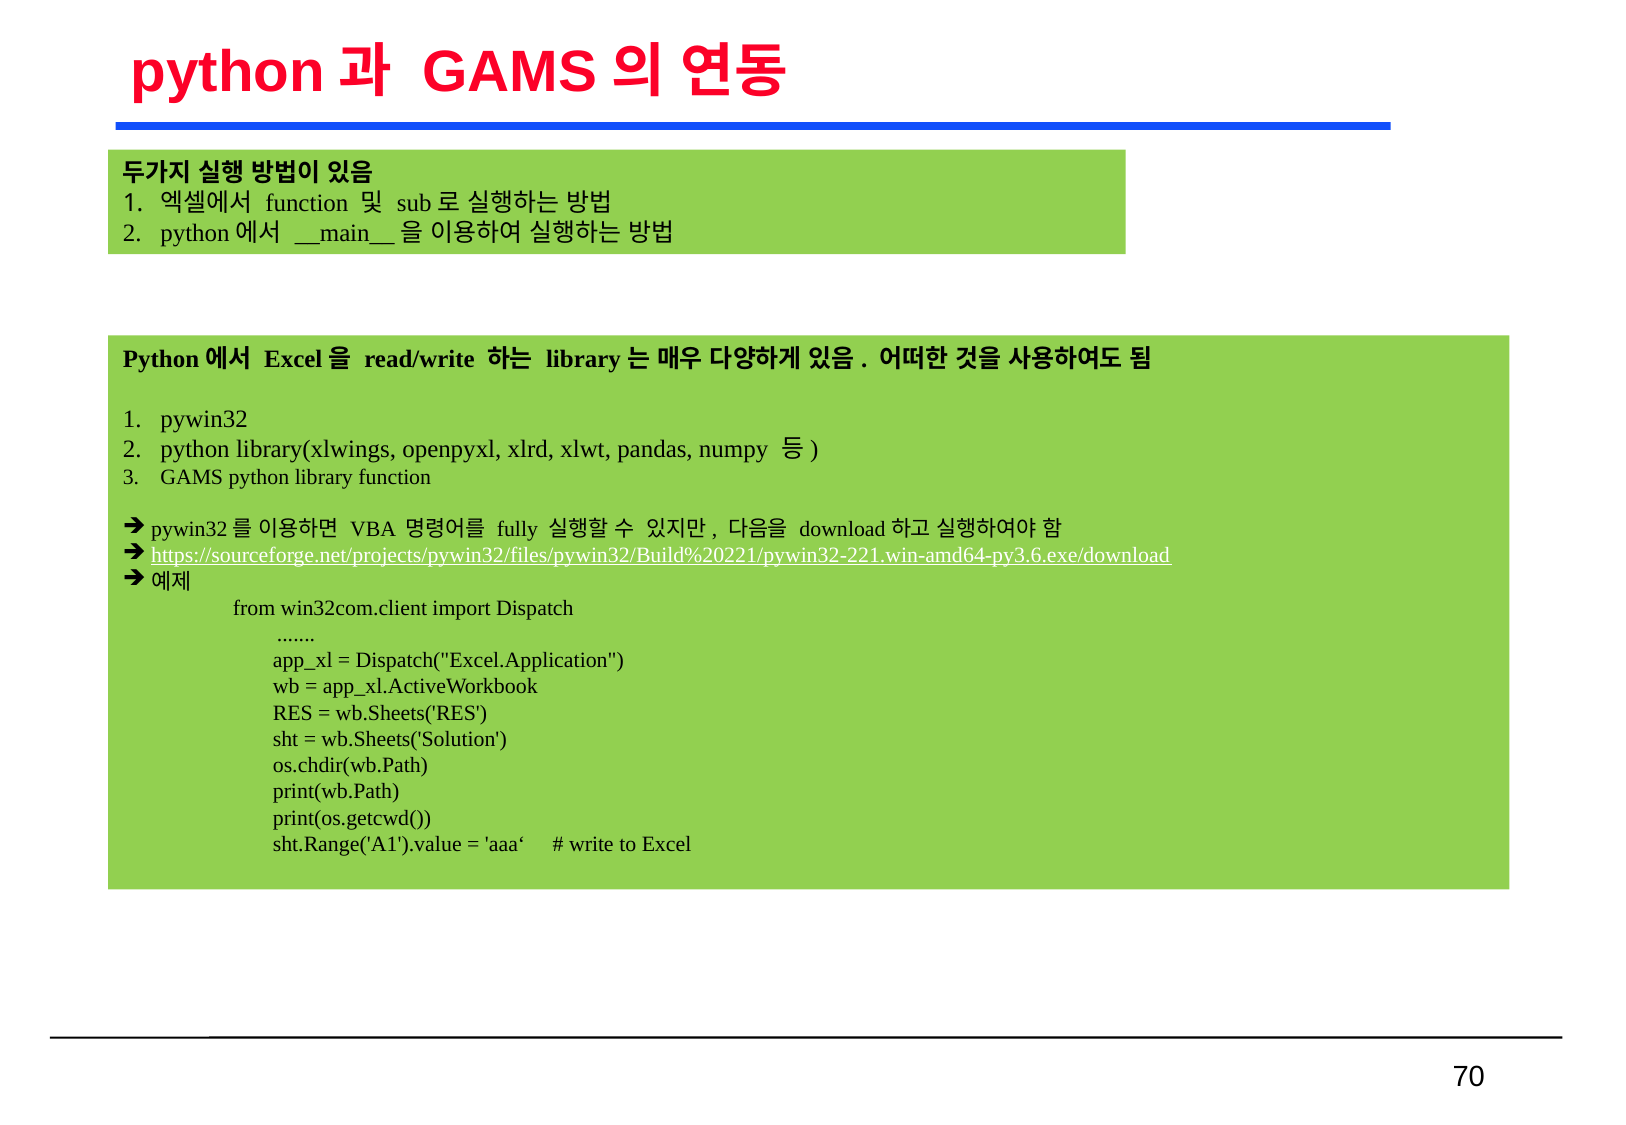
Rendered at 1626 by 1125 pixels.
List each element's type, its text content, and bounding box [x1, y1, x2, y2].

title python과 GAMS의 연동 [115, 25, 1510, 120]
text_box Python에서 Excel을 read/write 하는 library는 매우 다양하게 있음. 어떠한 것을 사용하여도 됨 pywin32 python library(xlwings, openpyxl, xlrd, xlwt, pandas, numpy 등) GAMS python library function pywin32를 이용하면 VBA 명령어를 fully 실행할 수 있지만, 다음을 download하고 실행하여야 함 https://sourceforge.net/projects/pywin32/files/pywin32/Build%20221/pywin32-221.win-amd64-py3.6.exe/download 예제 from win32com.client import Dispatch ....... app_xl = Dispatch("Excel.Application") wb = app_xl.ActiveWorkbook RES = wb.Sheets('RES') sht = wb.Sheets('Solution') os.chdir(wb.Path) print(wb.Path) print(os.getcwd()) sht.Range('A1').value = 'aaa‘ # write to Excel [108, 335, 1510, 890]
text_box 두가지 실행 방법이 있음 엑셀에서 function 및 sub로 실행하는 방법 python에서 __main__을 이용하여 실행하는 방법 [108, 149, 1126, 255]
slide_number 70 [1162, 1049, 1501, 1101]
